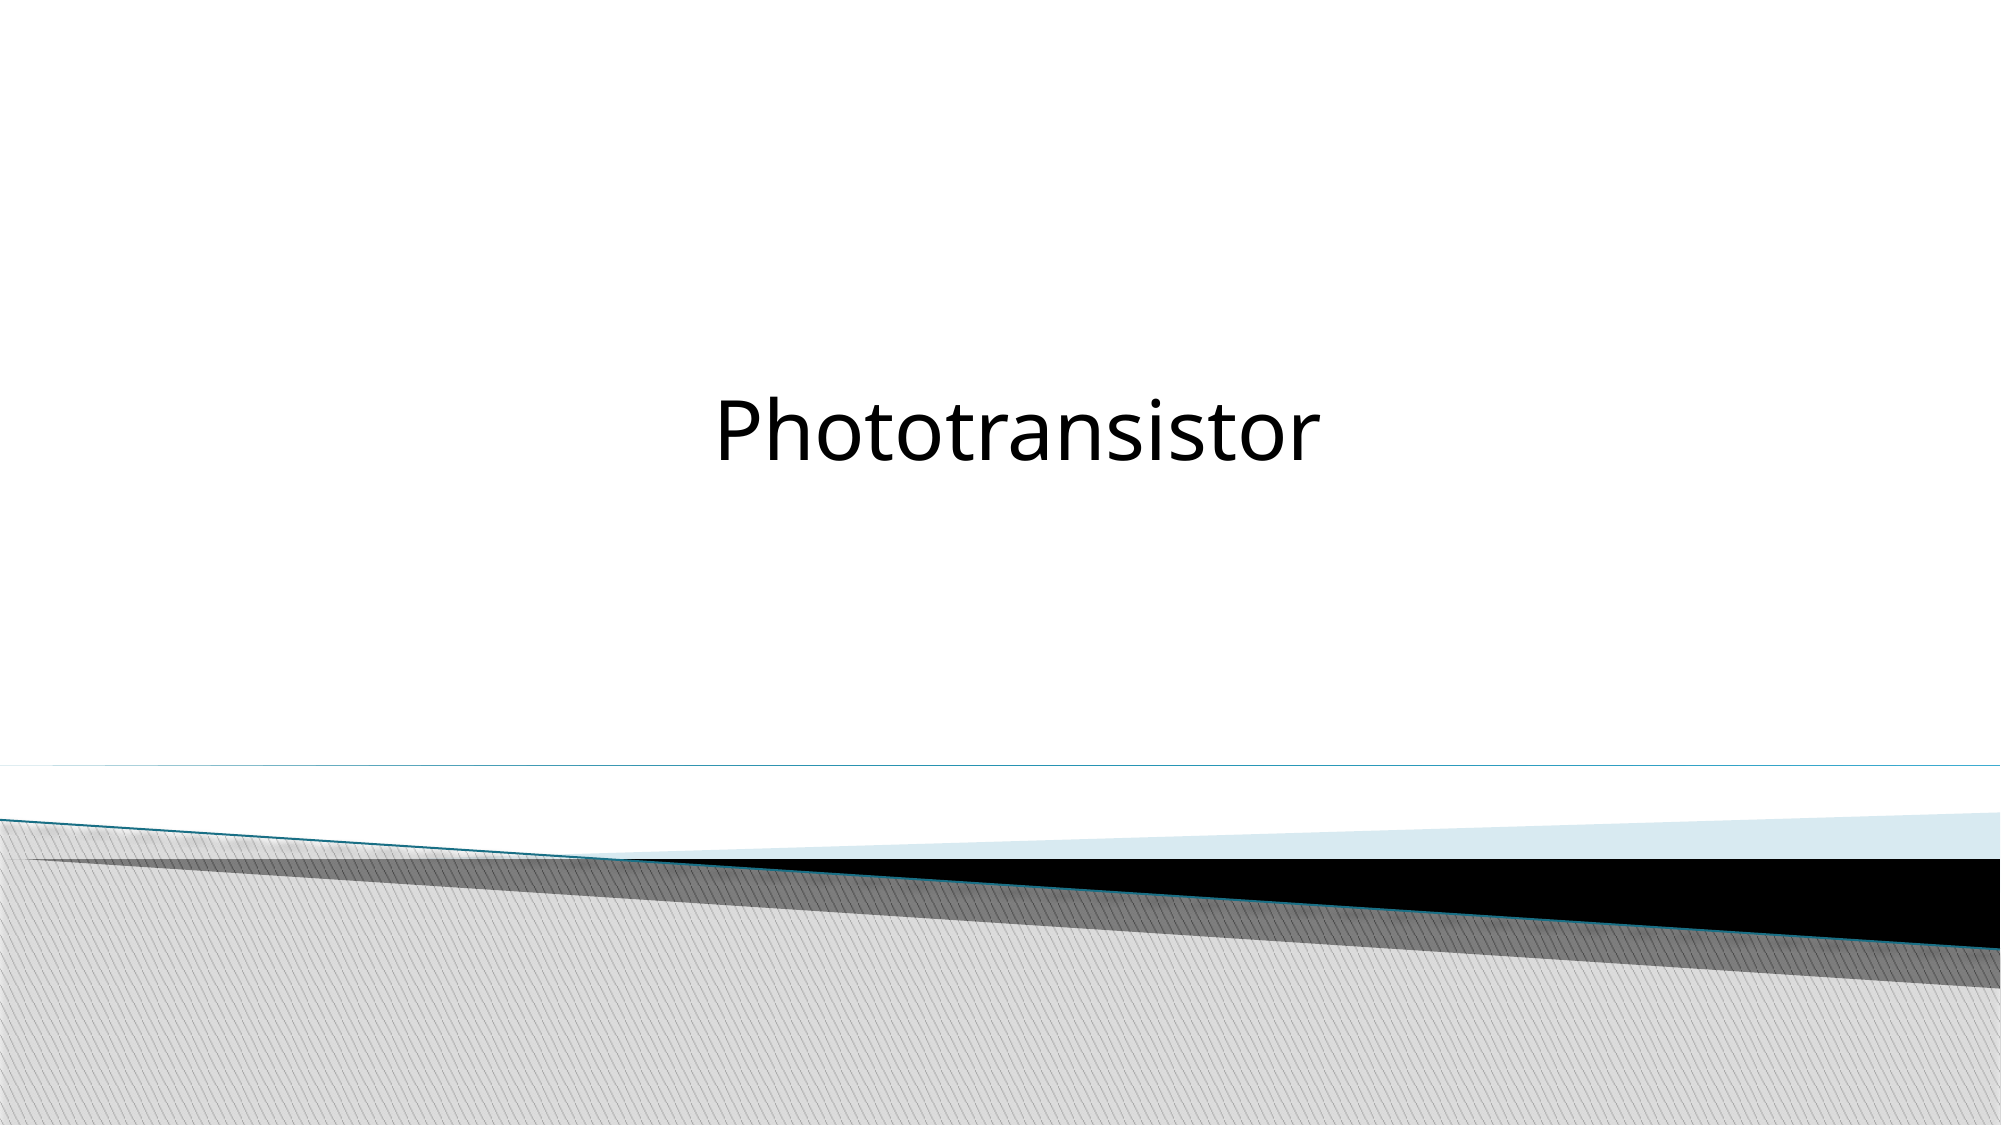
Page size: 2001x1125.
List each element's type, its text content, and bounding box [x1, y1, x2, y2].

picture [7, 859, 2000, 989]
text_box Phototransistor [233, 369, 1803, 485]
